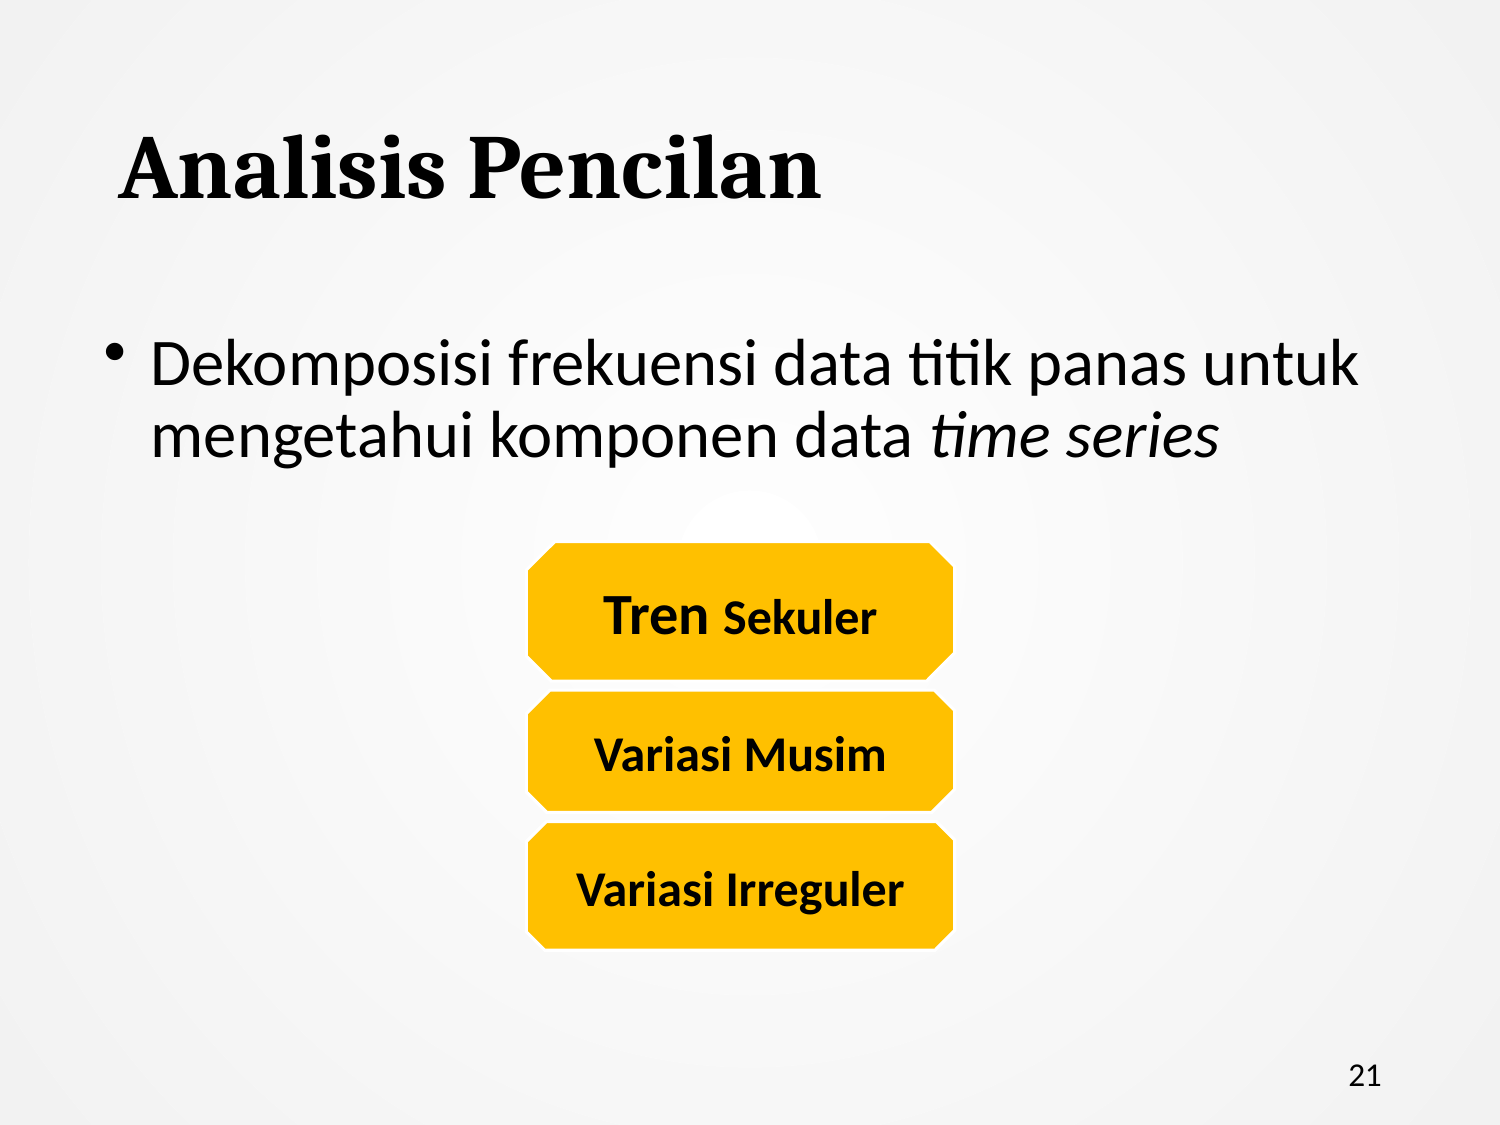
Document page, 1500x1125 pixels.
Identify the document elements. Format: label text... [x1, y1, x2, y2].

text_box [47, 321, 1500, 498]
text_box Variasi Musim [524, 688, 957, 815]
text_box Variasi Irreguler [524, 820, 957, 952]
title Analisis Pencilan [103, 59, 1397, 278]
slide_number 21 [1059, 1042, 1397, 1103]
text_box Tren Sekuler [524, 540, 957, 683]
